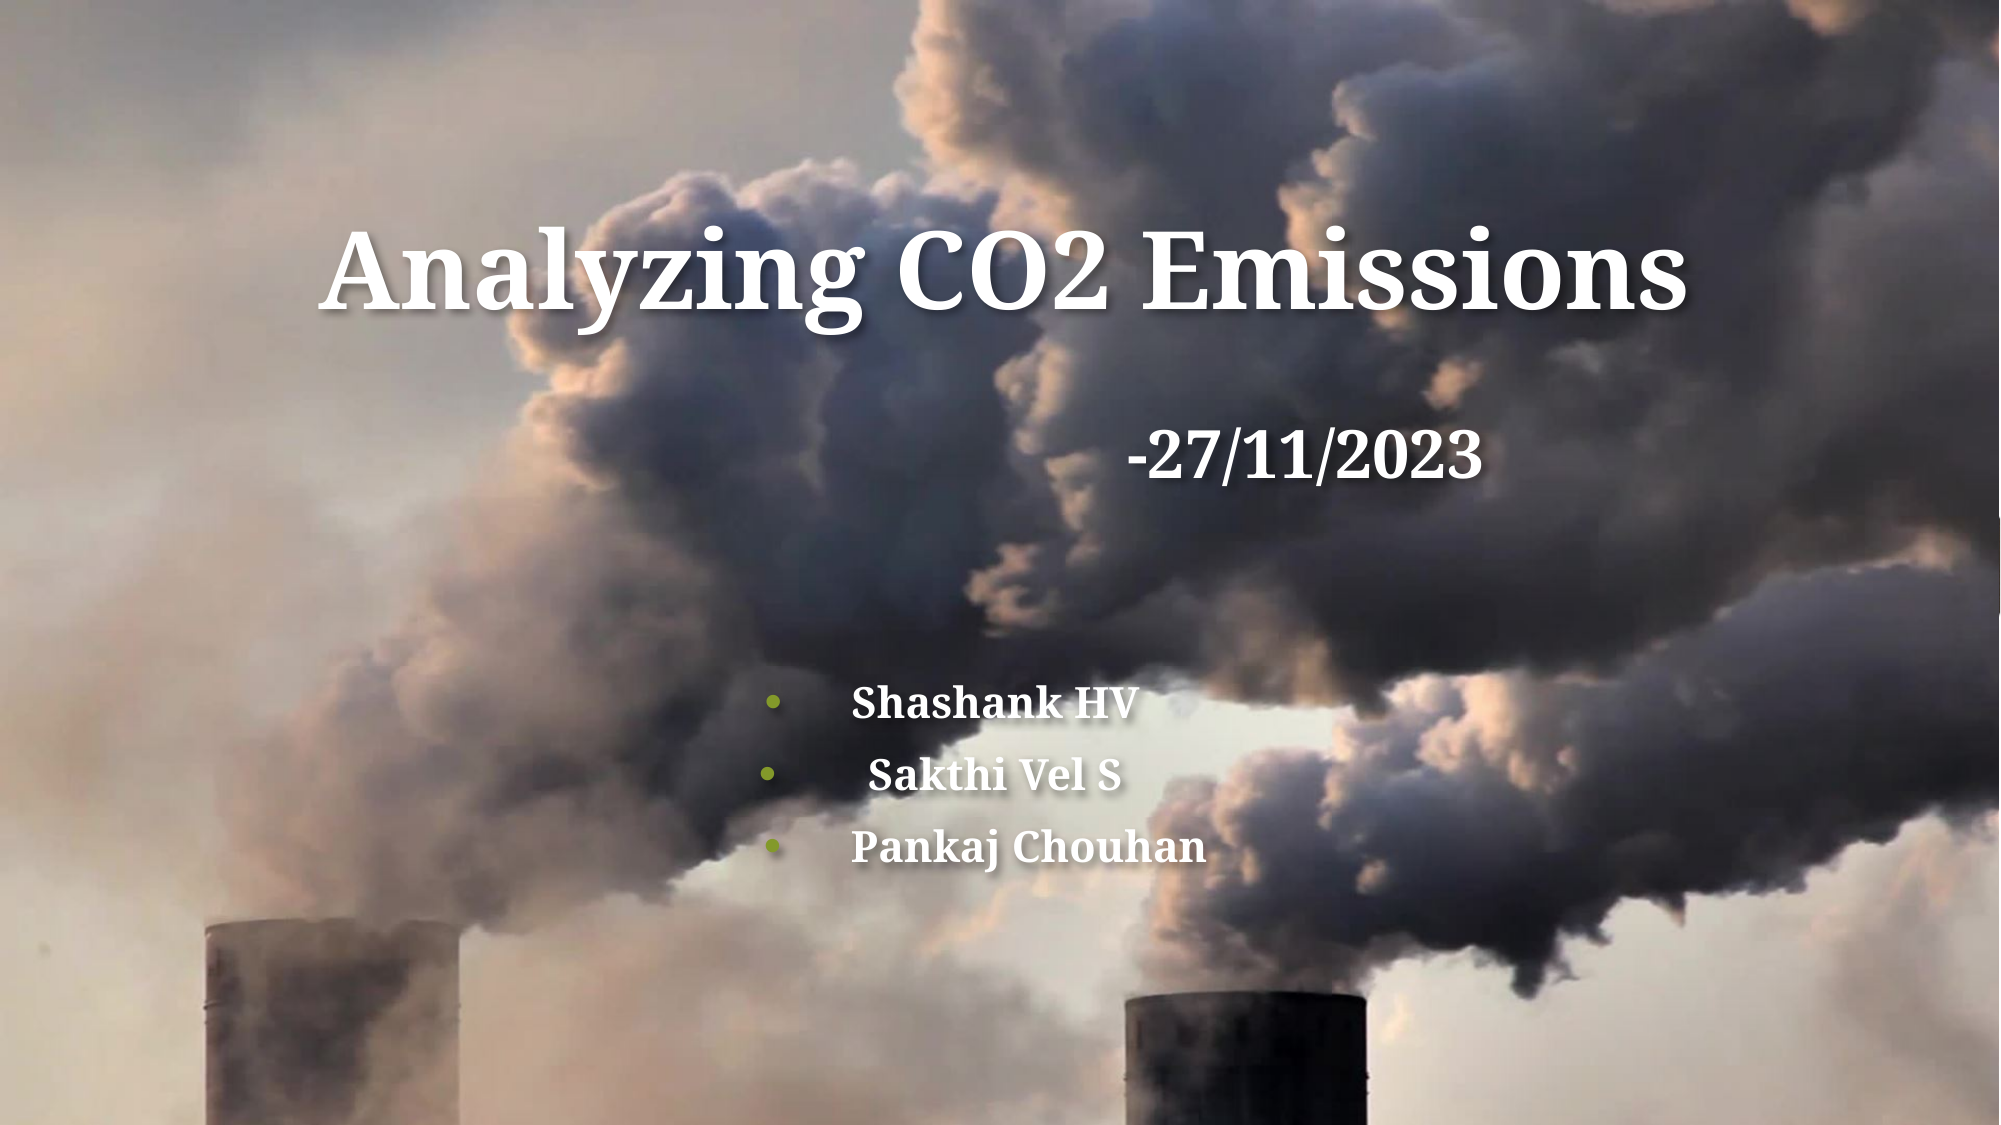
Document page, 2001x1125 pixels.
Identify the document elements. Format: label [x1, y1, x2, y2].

text_box [0, 0, 2000, 1125]
